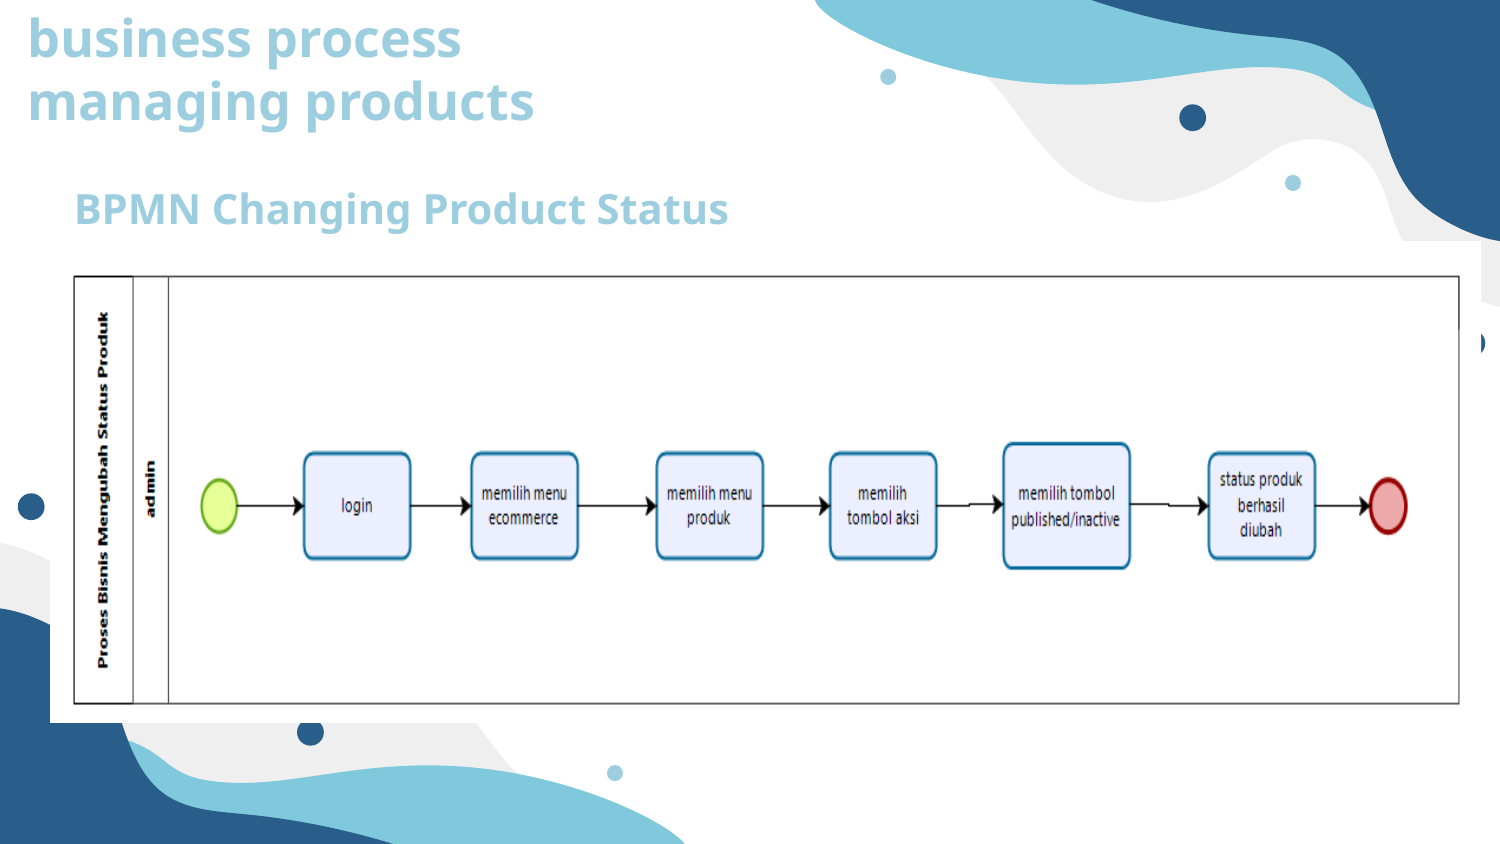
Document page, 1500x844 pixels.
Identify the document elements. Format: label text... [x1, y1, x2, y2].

text_box business process managing products [12, 0, 732, 174]
title BPMN Changing Product Status [58, 152, 1256, 239]
picture [49, 241, 1482, 723]
